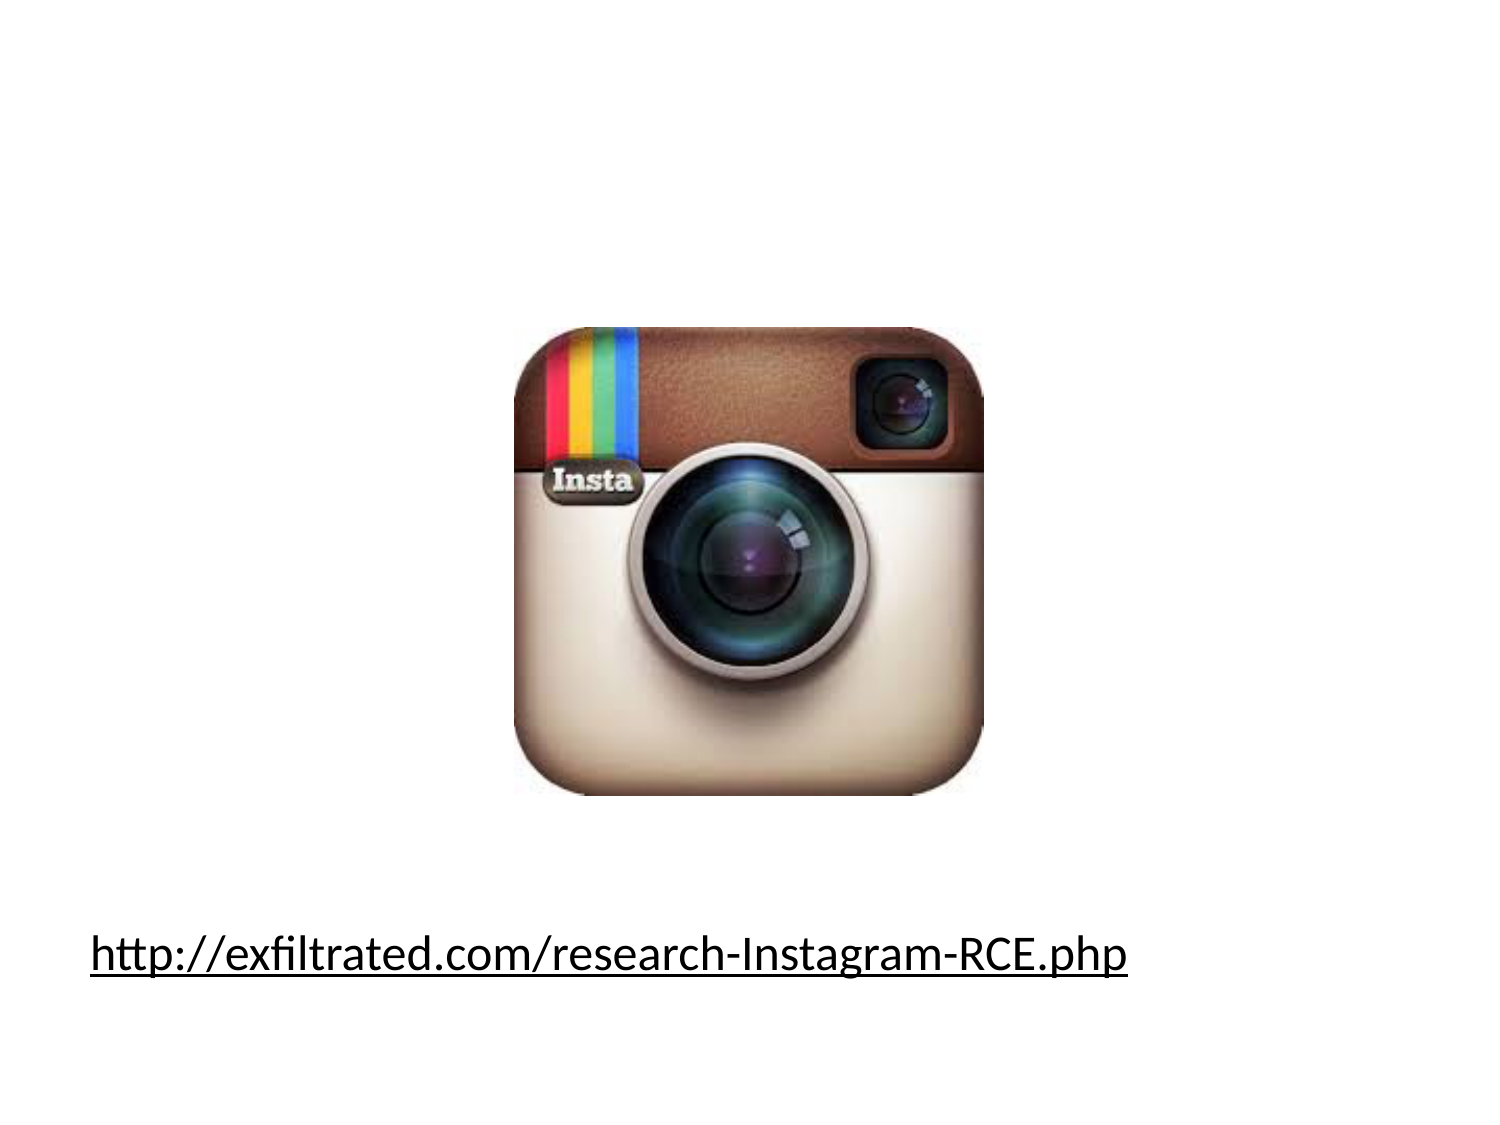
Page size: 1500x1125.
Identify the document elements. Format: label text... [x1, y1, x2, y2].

picture [514, 326, 984, 797]
list http://exfiltrated.com/research-Instagram-RCE.php [75, 262, 1425, 1005]
